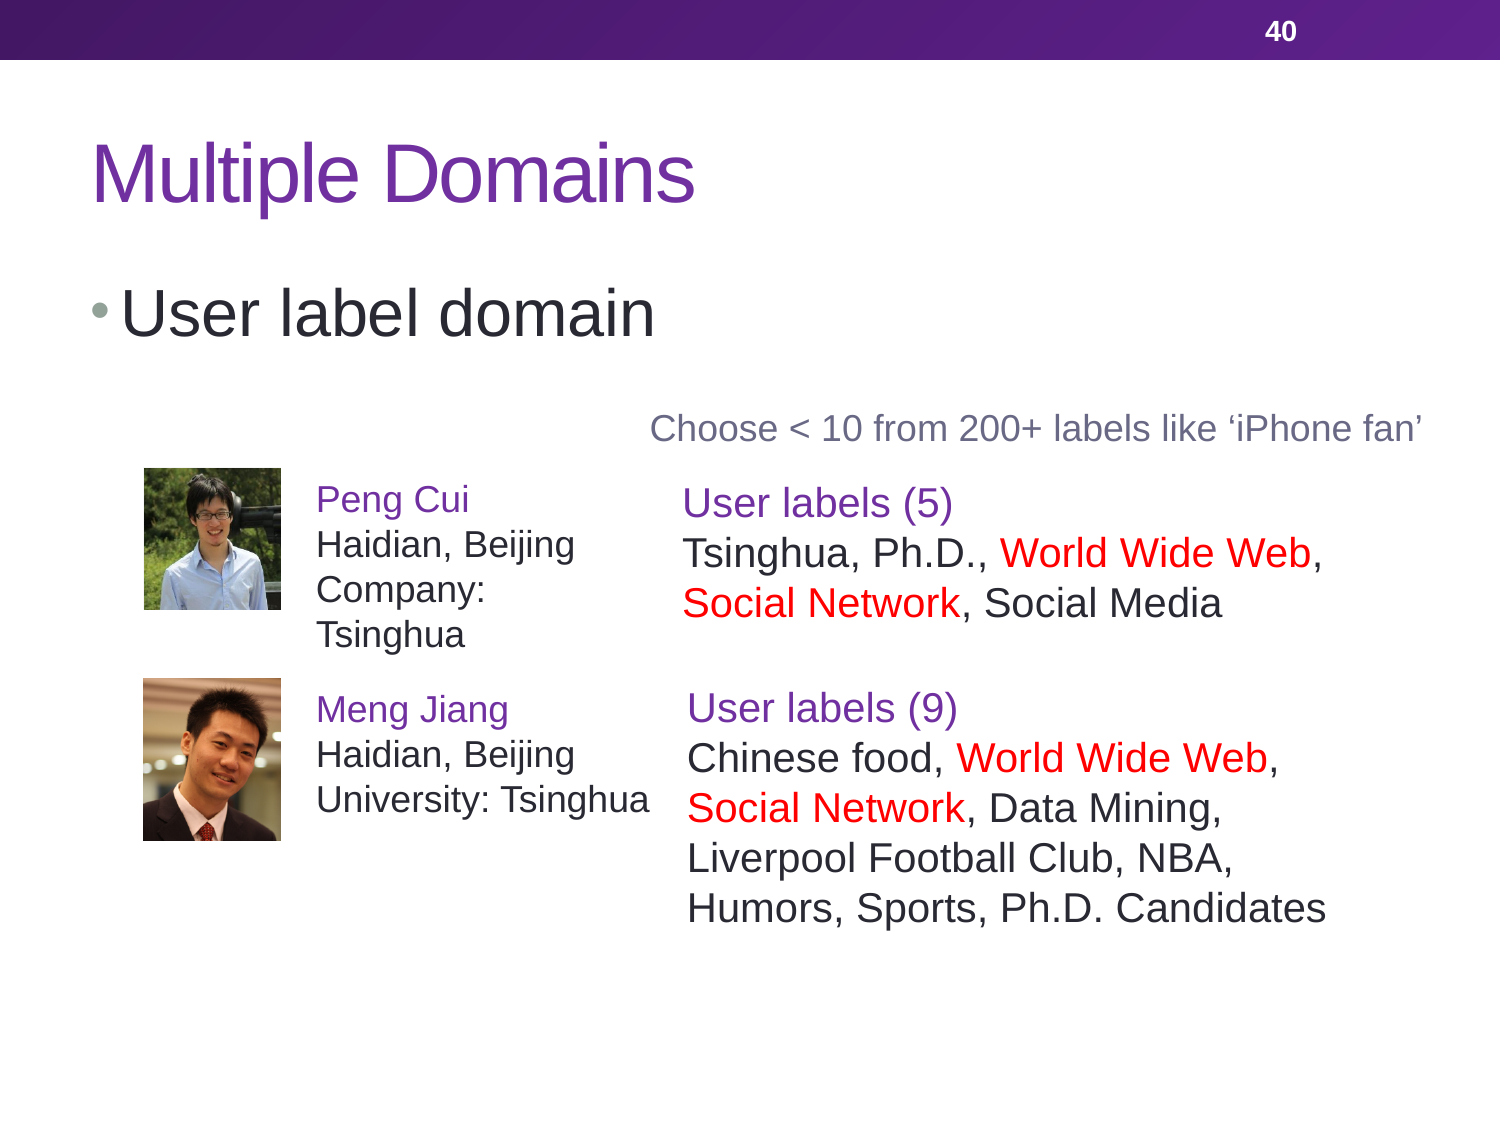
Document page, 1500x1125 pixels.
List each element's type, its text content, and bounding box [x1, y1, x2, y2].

slide_number 40 [1250, 3, 1425, 57]
title Multiple Domains [75, 87, 1425, 250]
text_box Peng Cui Haidian, Beijing Company: Tsinghua [301, 467, 653, 663]
text_box Meng Jiang Haidian, Beijing University: Tsinghua [301, 678, 668, 828]
list User label domain [75, 262, 1425, 1063]
text_box Choose < 10 from 200+ labels like ‘iPhone fan’ [634, 397, 1444, 457]
text_box User labels (9) Chinese food, World Wide Web, Social Network, Data Mining, Liverpool Football Club, NBA, Humors, Sports, Ph.D. Candidates [672, 673, 1417, 939]
text_box User labels (5) Tsinghua, Ph.D., World Wide Web, Social Network, Social Media [667, 468, 1412, 633]
picture [143, 677, 281, 841]
picture [143, 467, 281, 610]
